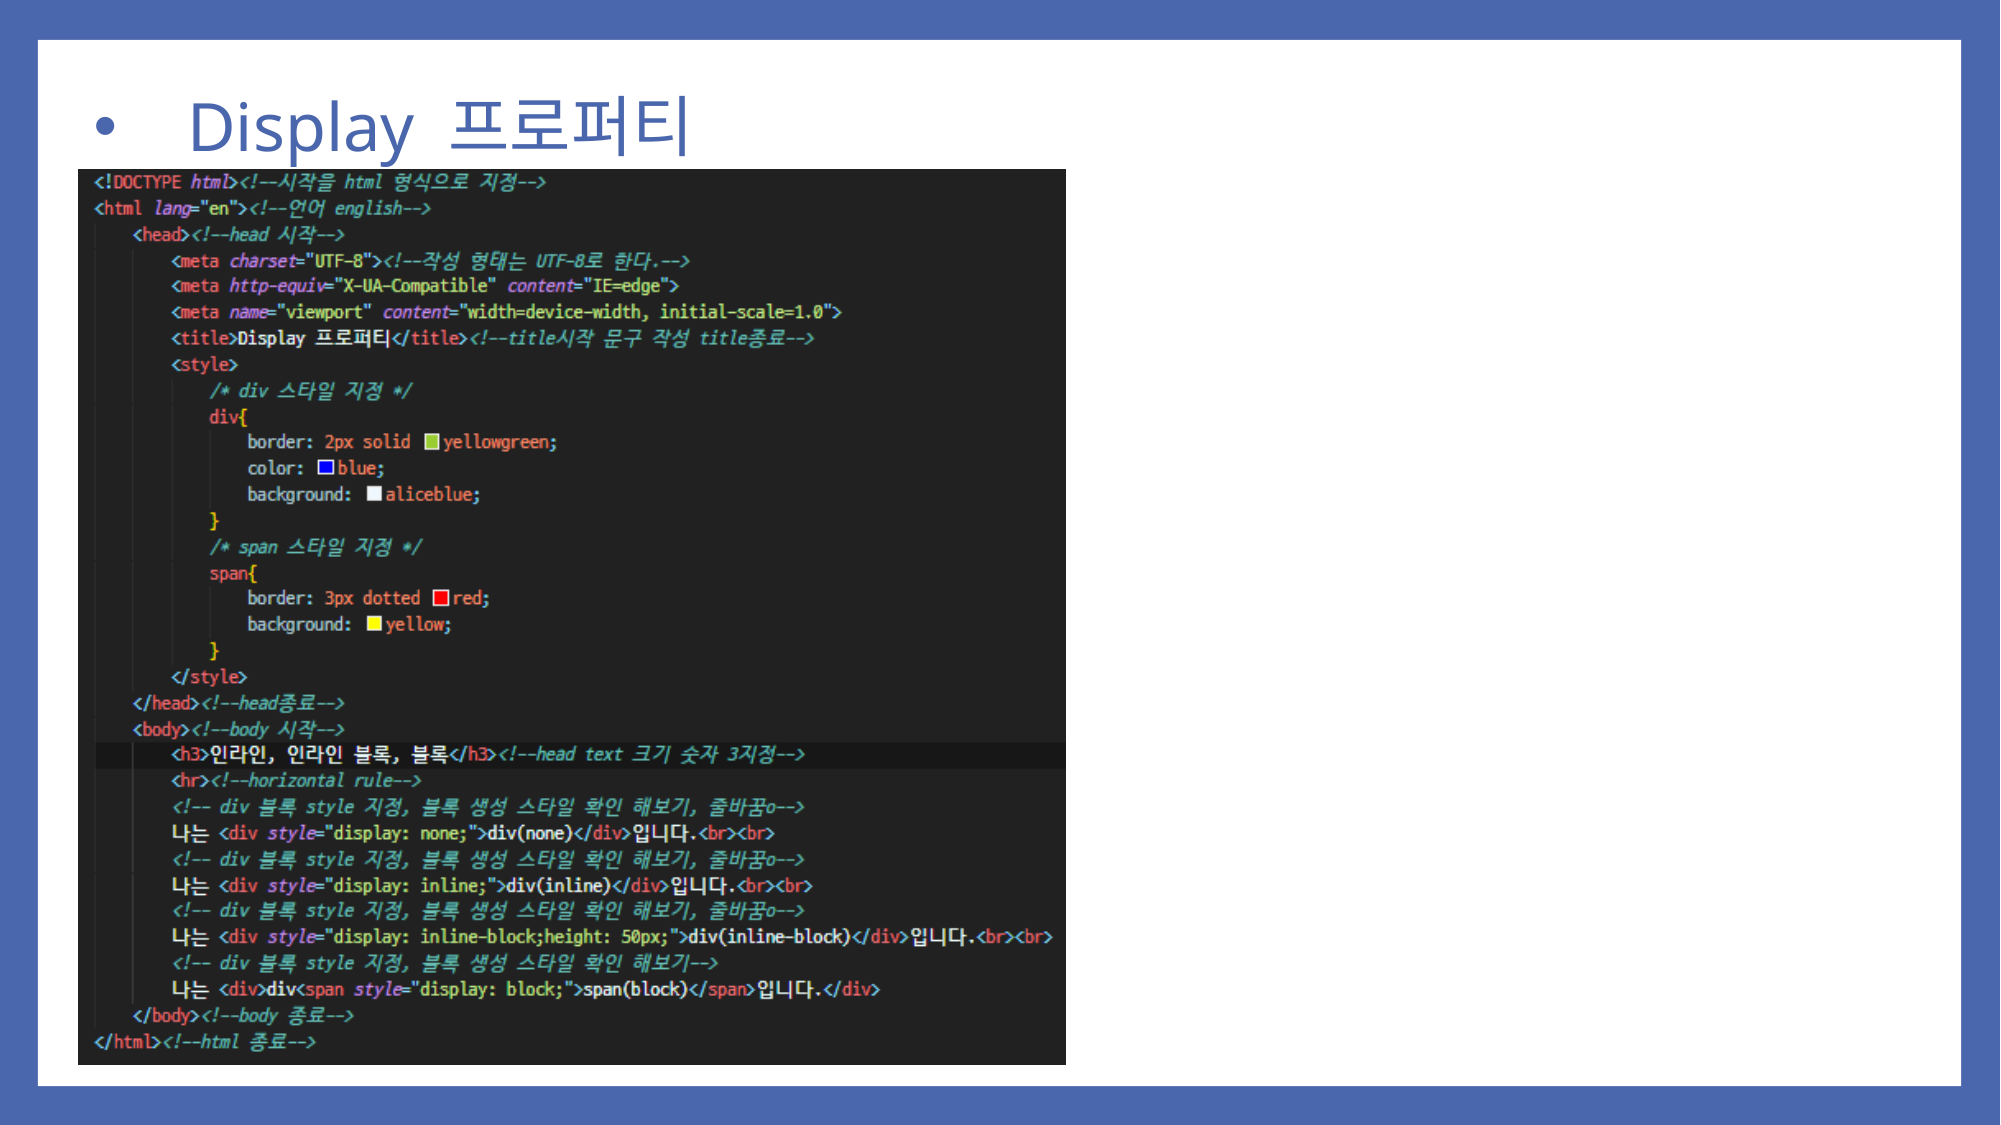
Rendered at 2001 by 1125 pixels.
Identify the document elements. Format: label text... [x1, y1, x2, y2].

title Display 프로퍼티 [78, 90, 1699, 170]
picture [78, 168, 1066, 1065]
